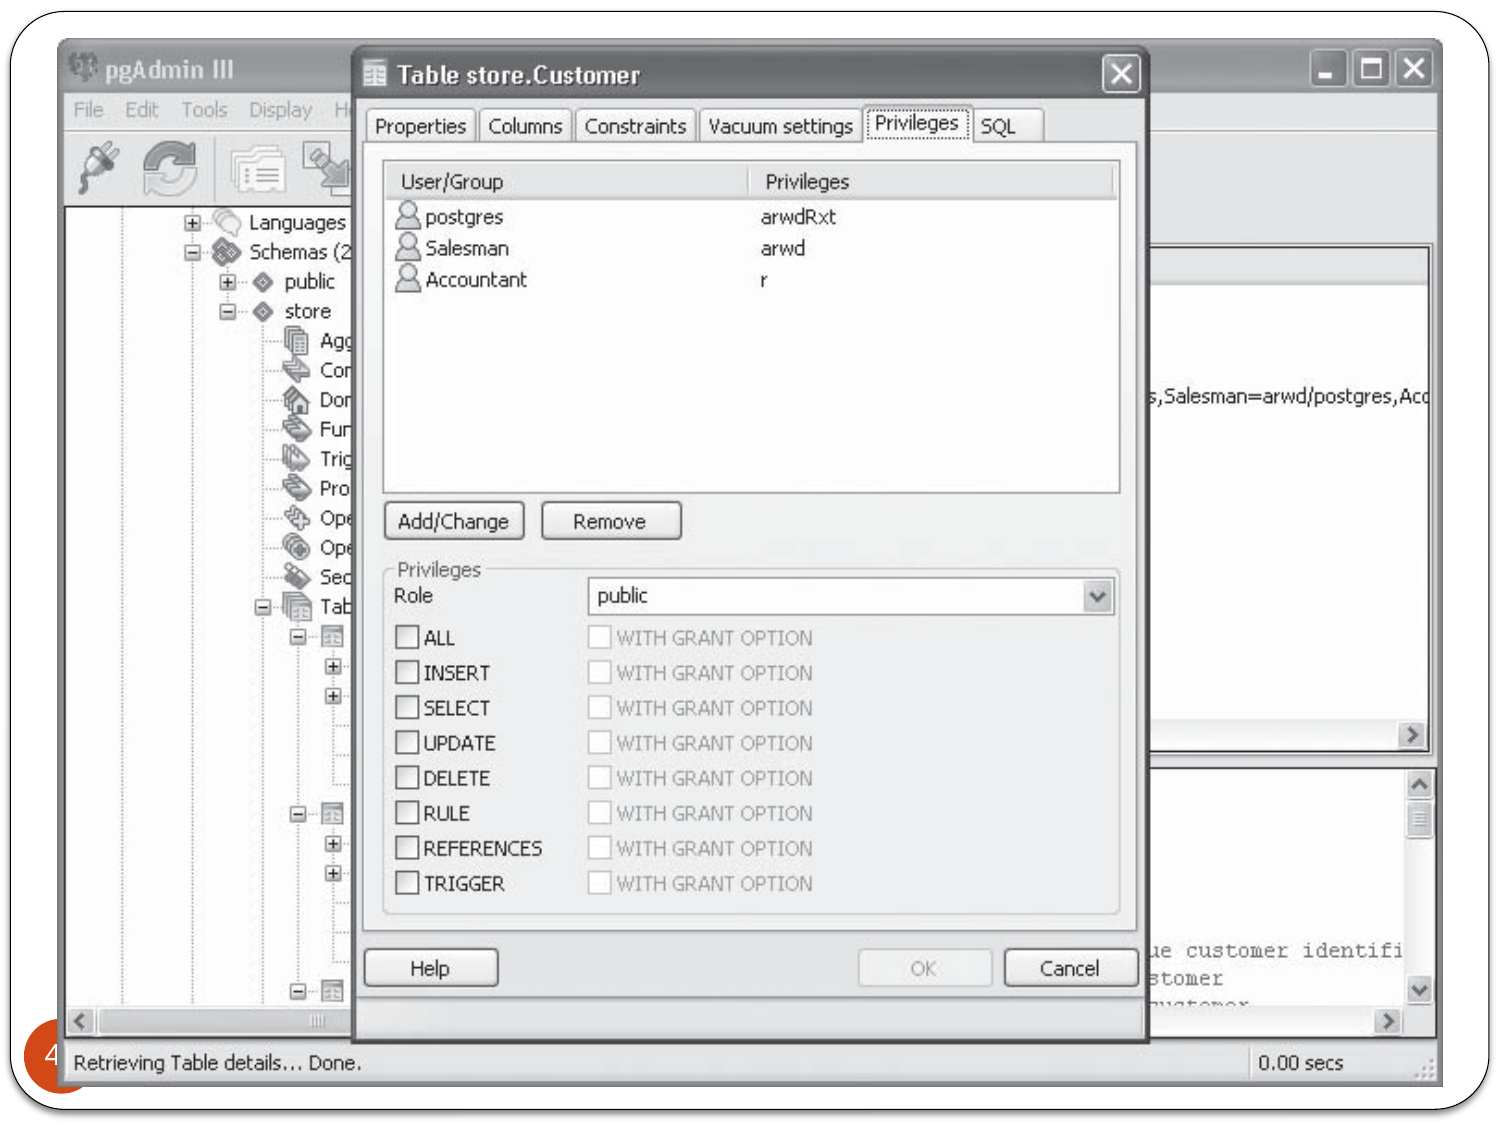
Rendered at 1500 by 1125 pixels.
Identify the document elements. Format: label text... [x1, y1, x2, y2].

slide_number 47 [23, 1019, 54, 1093]
picture [56, 38, 1444, 1087]
